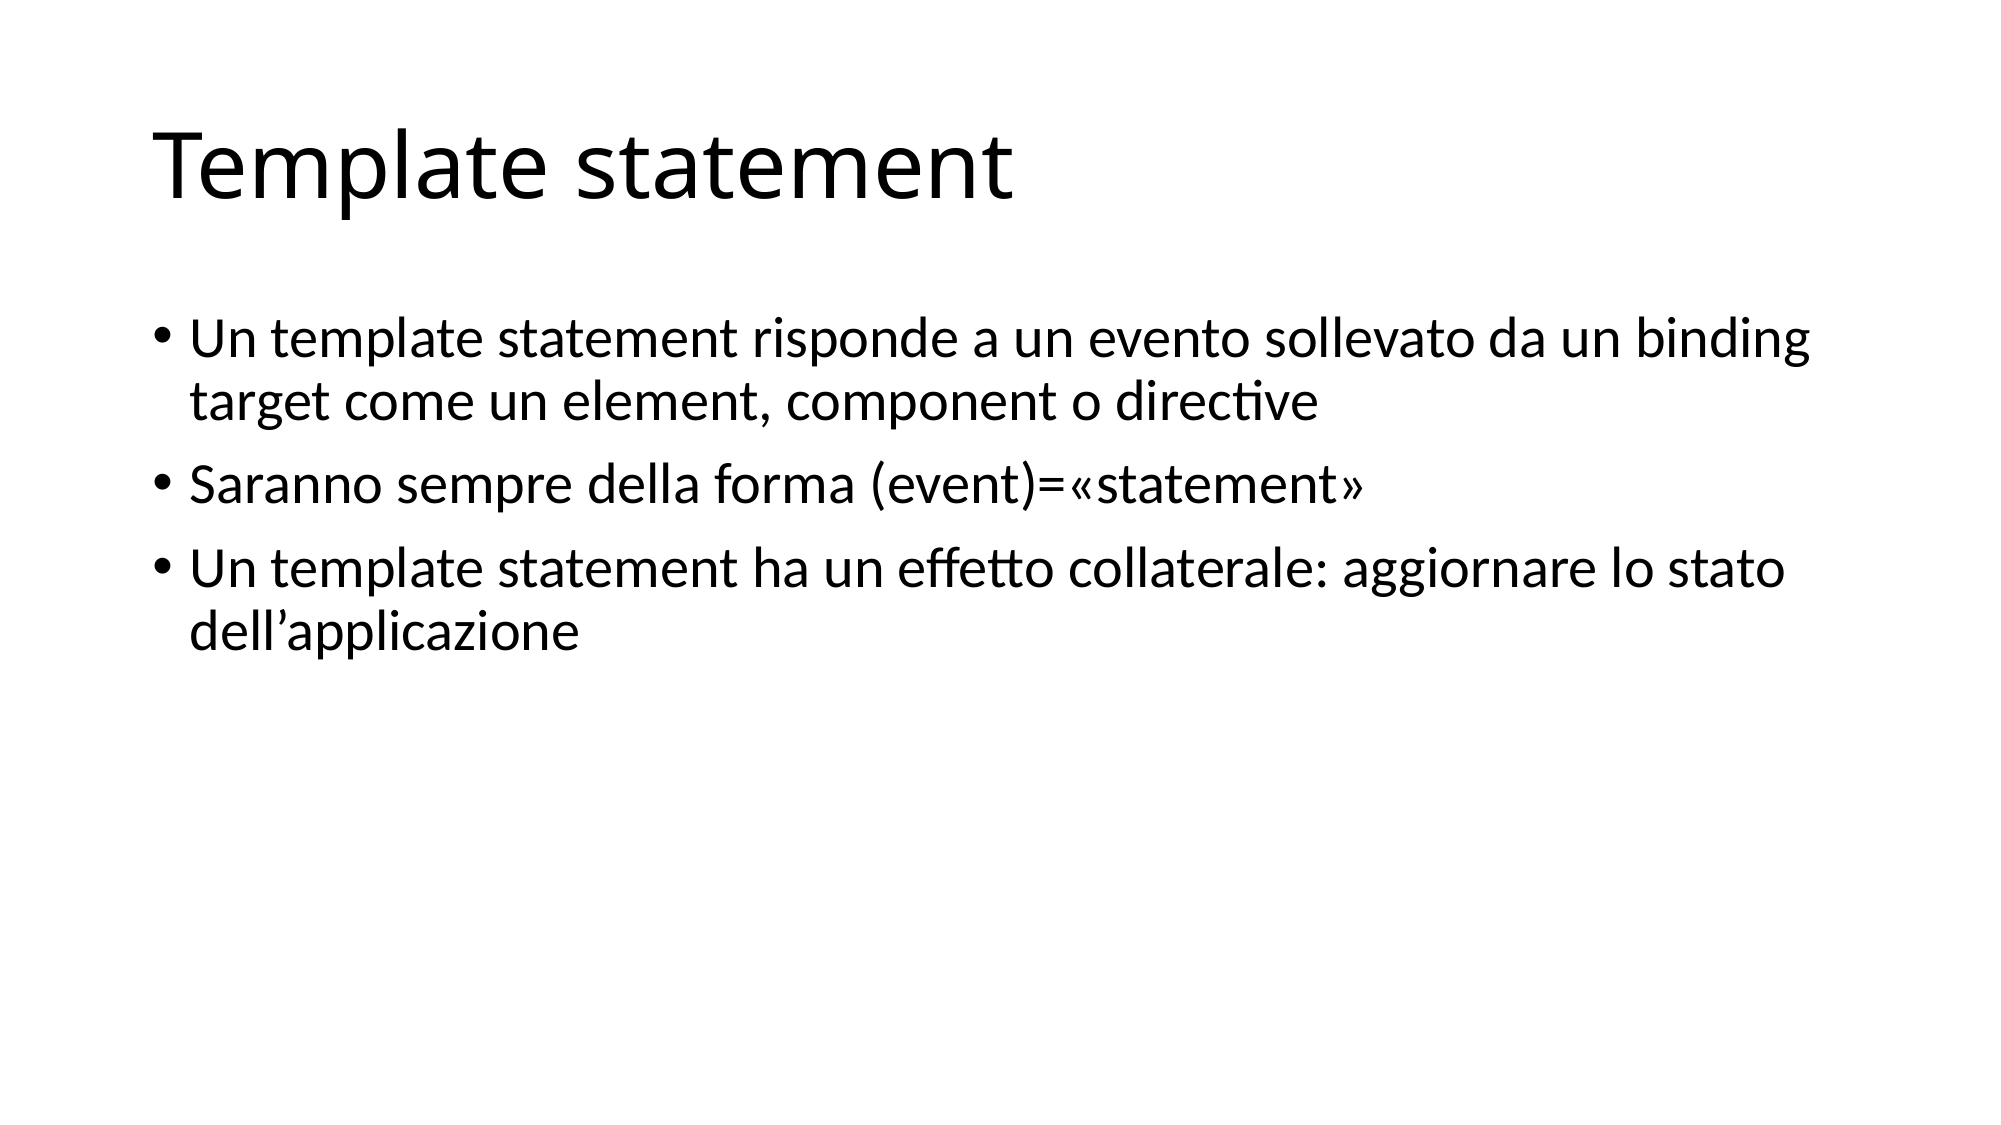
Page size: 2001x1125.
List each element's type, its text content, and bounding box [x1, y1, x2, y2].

list Un template statement risponde a un evento sollevato da un binding target come un element, component o directive Saranno sempre della forma (event)=«statement» Un template statement ha un effetto collaterale: aggiornare lo stato dell’applicazione [137, 299, 1863, 1014]
title Template statement [137, 59, 1863, 278]
